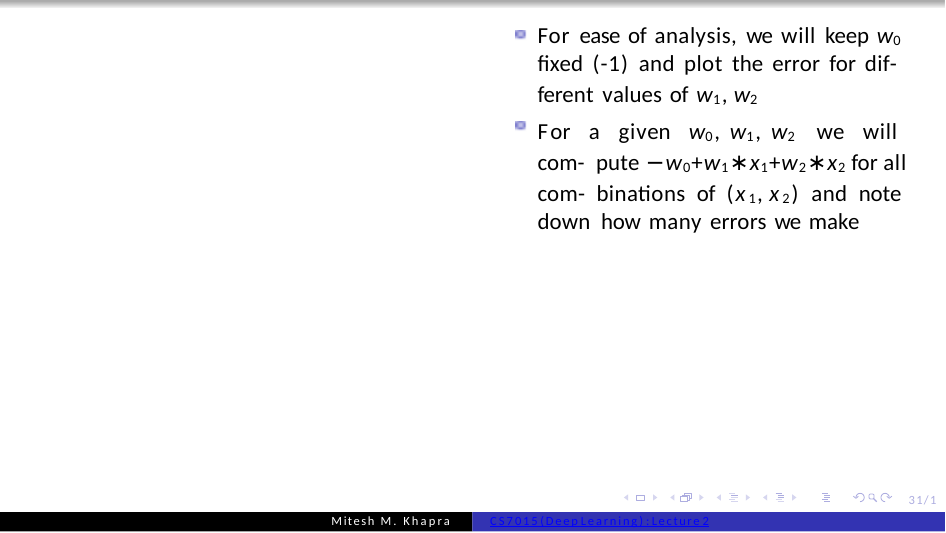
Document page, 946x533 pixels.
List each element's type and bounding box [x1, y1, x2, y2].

text_box [0, 511, 946, 532]
picture [0, 0, 945, 8]
picture [515, 121, 527, 133]
picture [515, 30, 527, 42]
text_box [527, 16, 917, 235]
text_box [906, 493, 942, 508]
